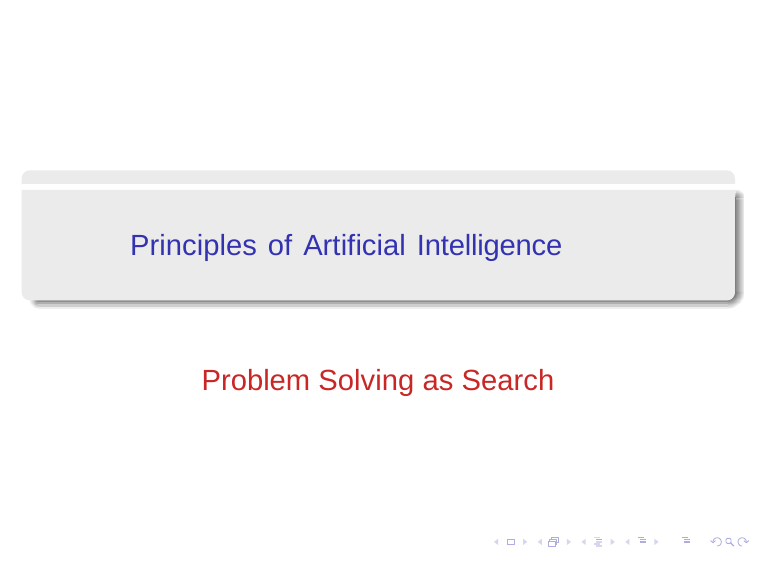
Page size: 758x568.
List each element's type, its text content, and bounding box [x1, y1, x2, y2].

text_box [493, 538, 499, 546]
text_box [21, 189, 744, 310]
text_box [21, 170, 736, 184]
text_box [537, 537, 572, 547]
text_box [581, 536, 616, 547]
text_box Problem Solving as Search [40, 358, 717, 396]
text_box [506, 539, 514, 545]
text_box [625, 536, 659, 546]
text_box [523, 538, 528, 546]
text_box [709, 537, 750, 547]
